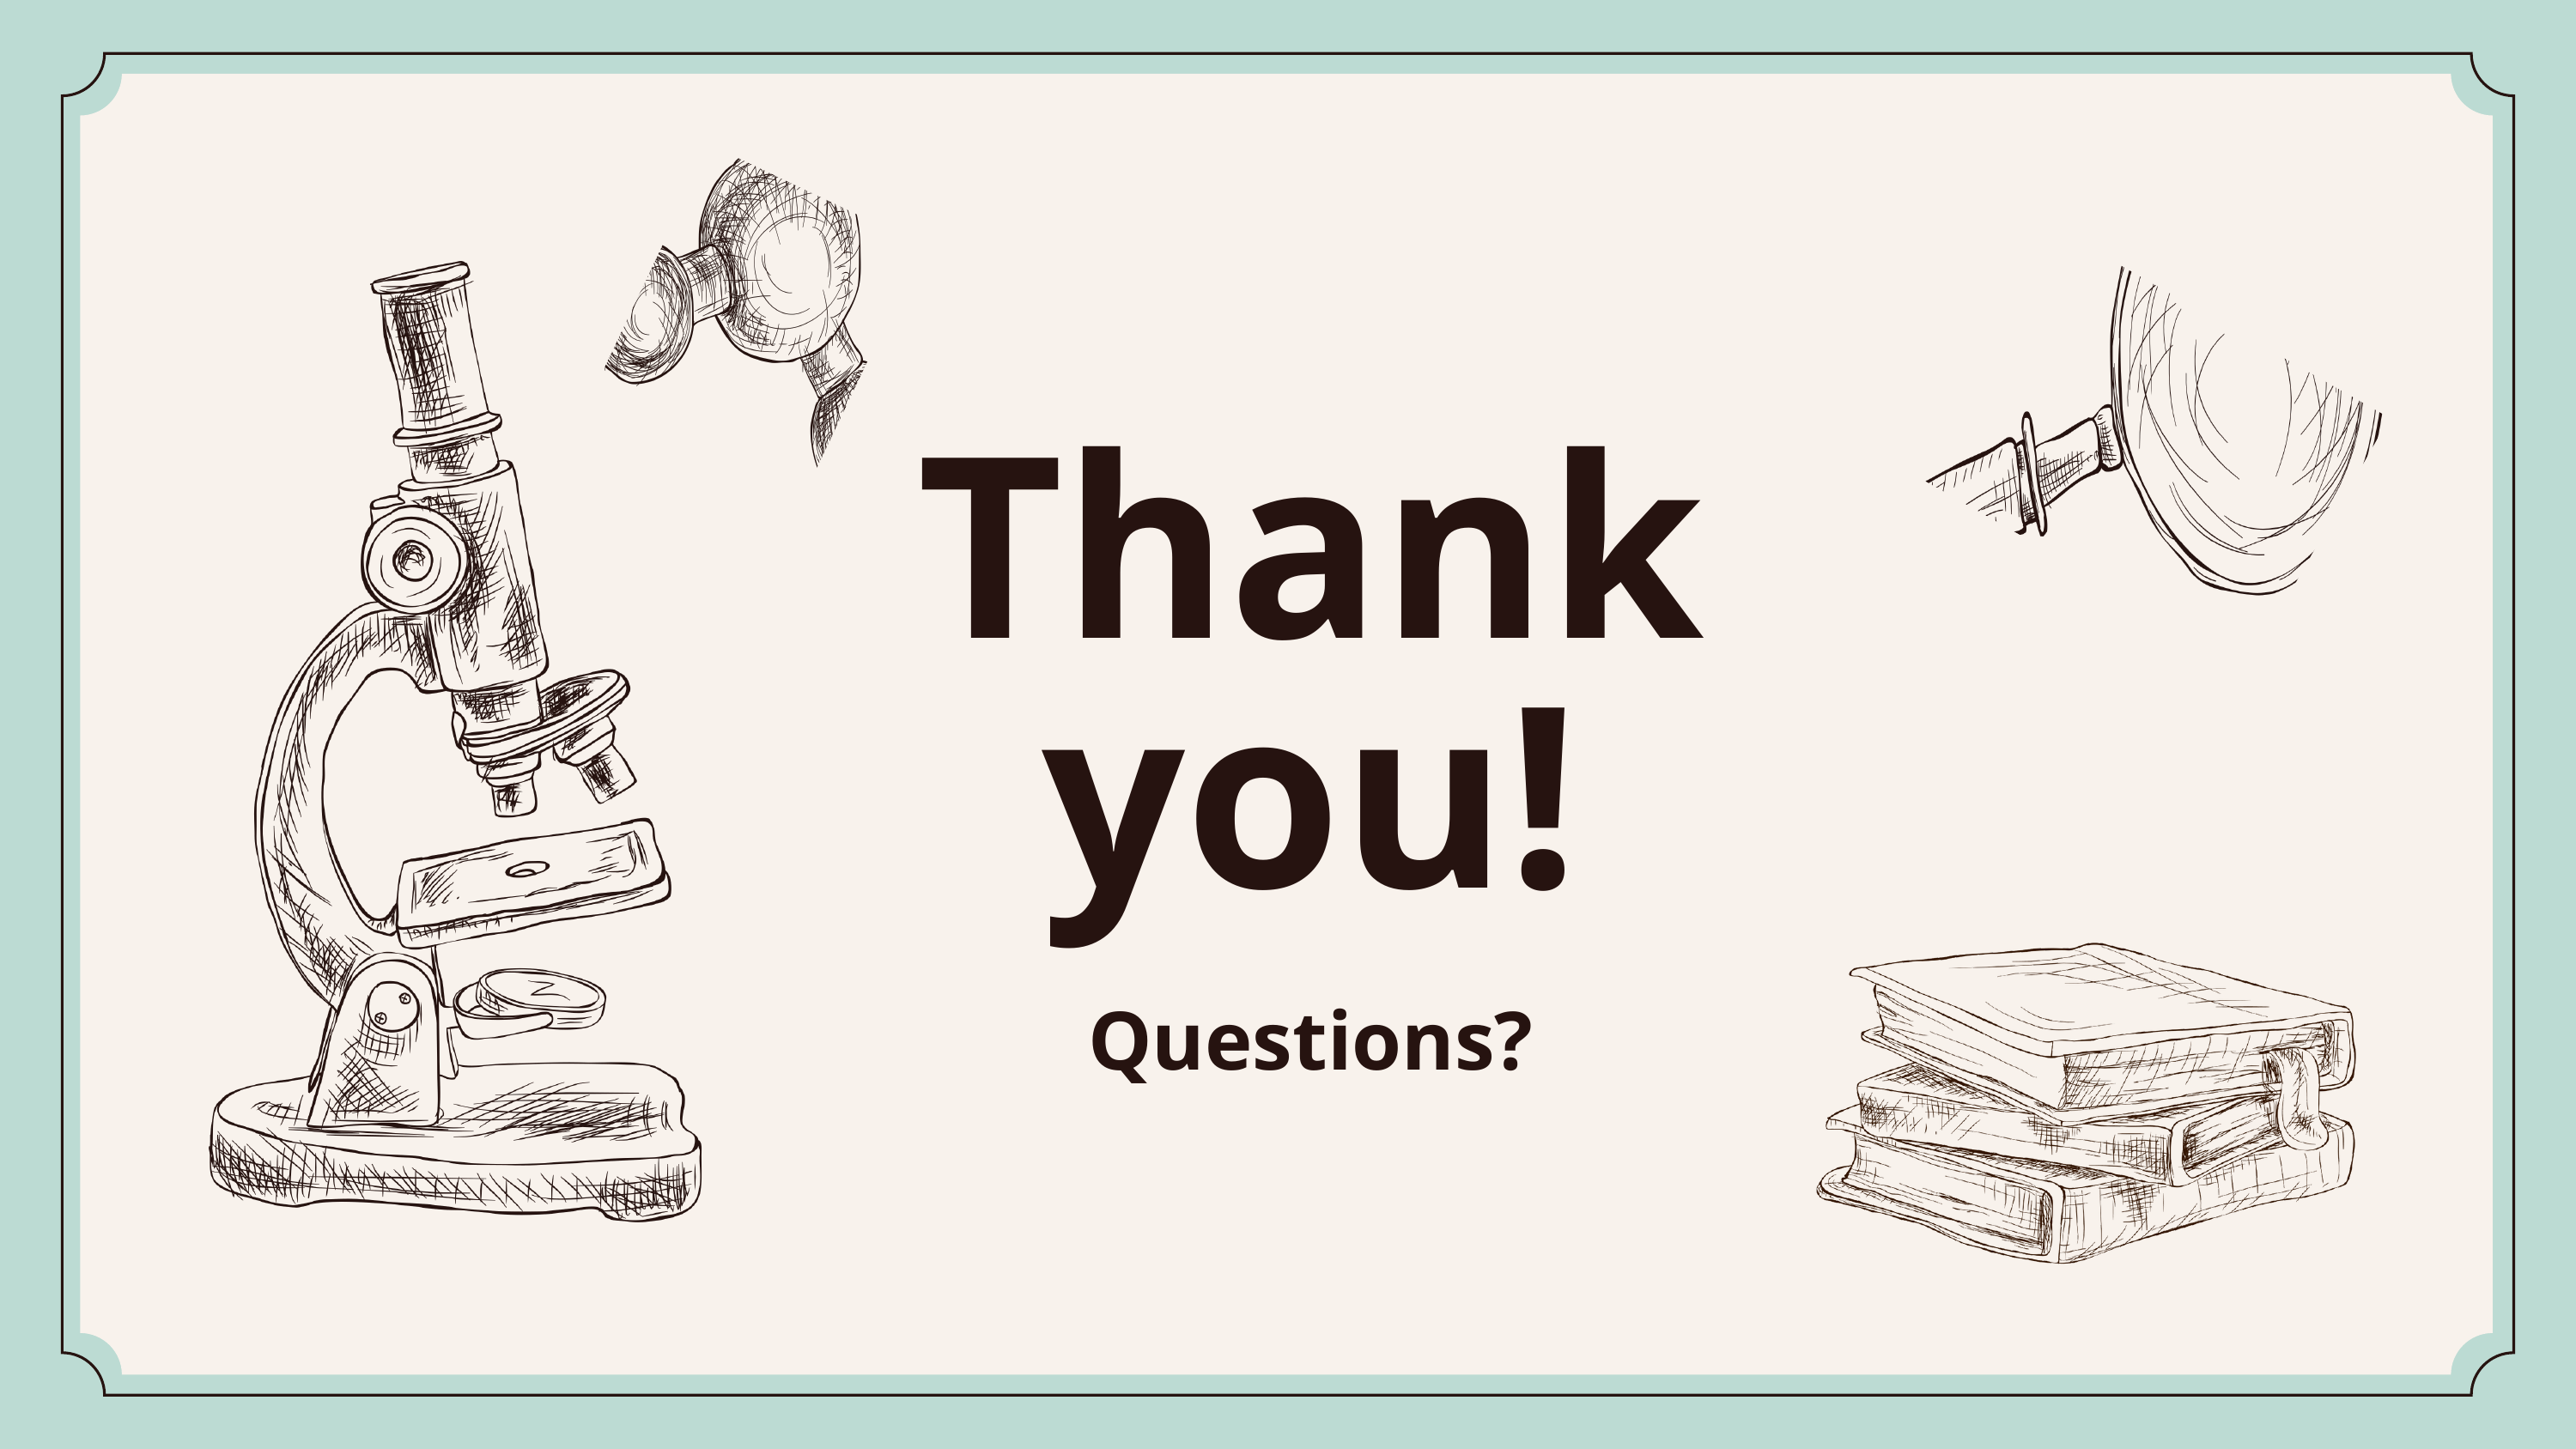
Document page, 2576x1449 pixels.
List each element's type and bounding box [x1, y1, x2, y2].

text_box [62, 53, 2514, 1396]
